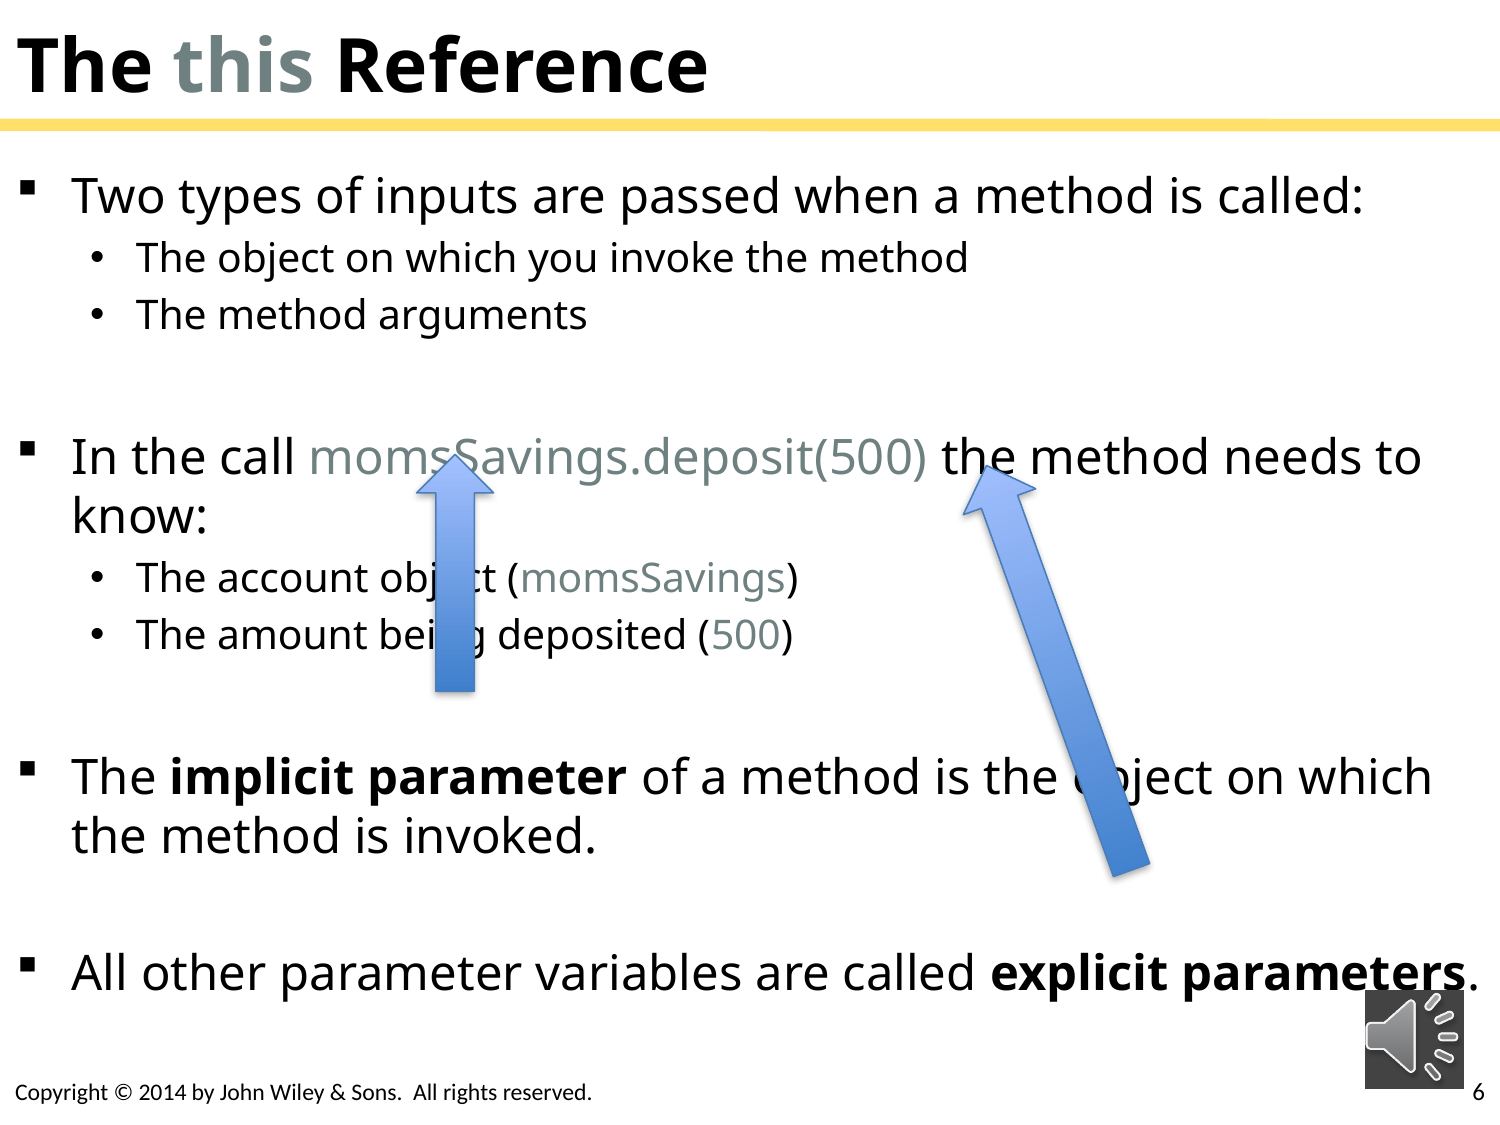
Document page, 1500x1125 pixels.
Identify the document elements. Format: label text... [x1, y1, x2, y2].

text_box [415, 453, 495, 693]
text_box [962, 464, 1151, 878]
picture [1364, 989, 1465, 1090]
list Two types of inputs are passed when a method is called: The object on which you invoke the method The method arguments In the call momsSavings.deposit(500) the method needs to know: The account object (momsSavings) The amount being deposited (500) The implicit parameter of a method is the object on which the method is invoked. All other parameter variables are called explicit parameters. [1, 157, 1500, 1038]
title The this Reference [1, 0, 1500, 125]
